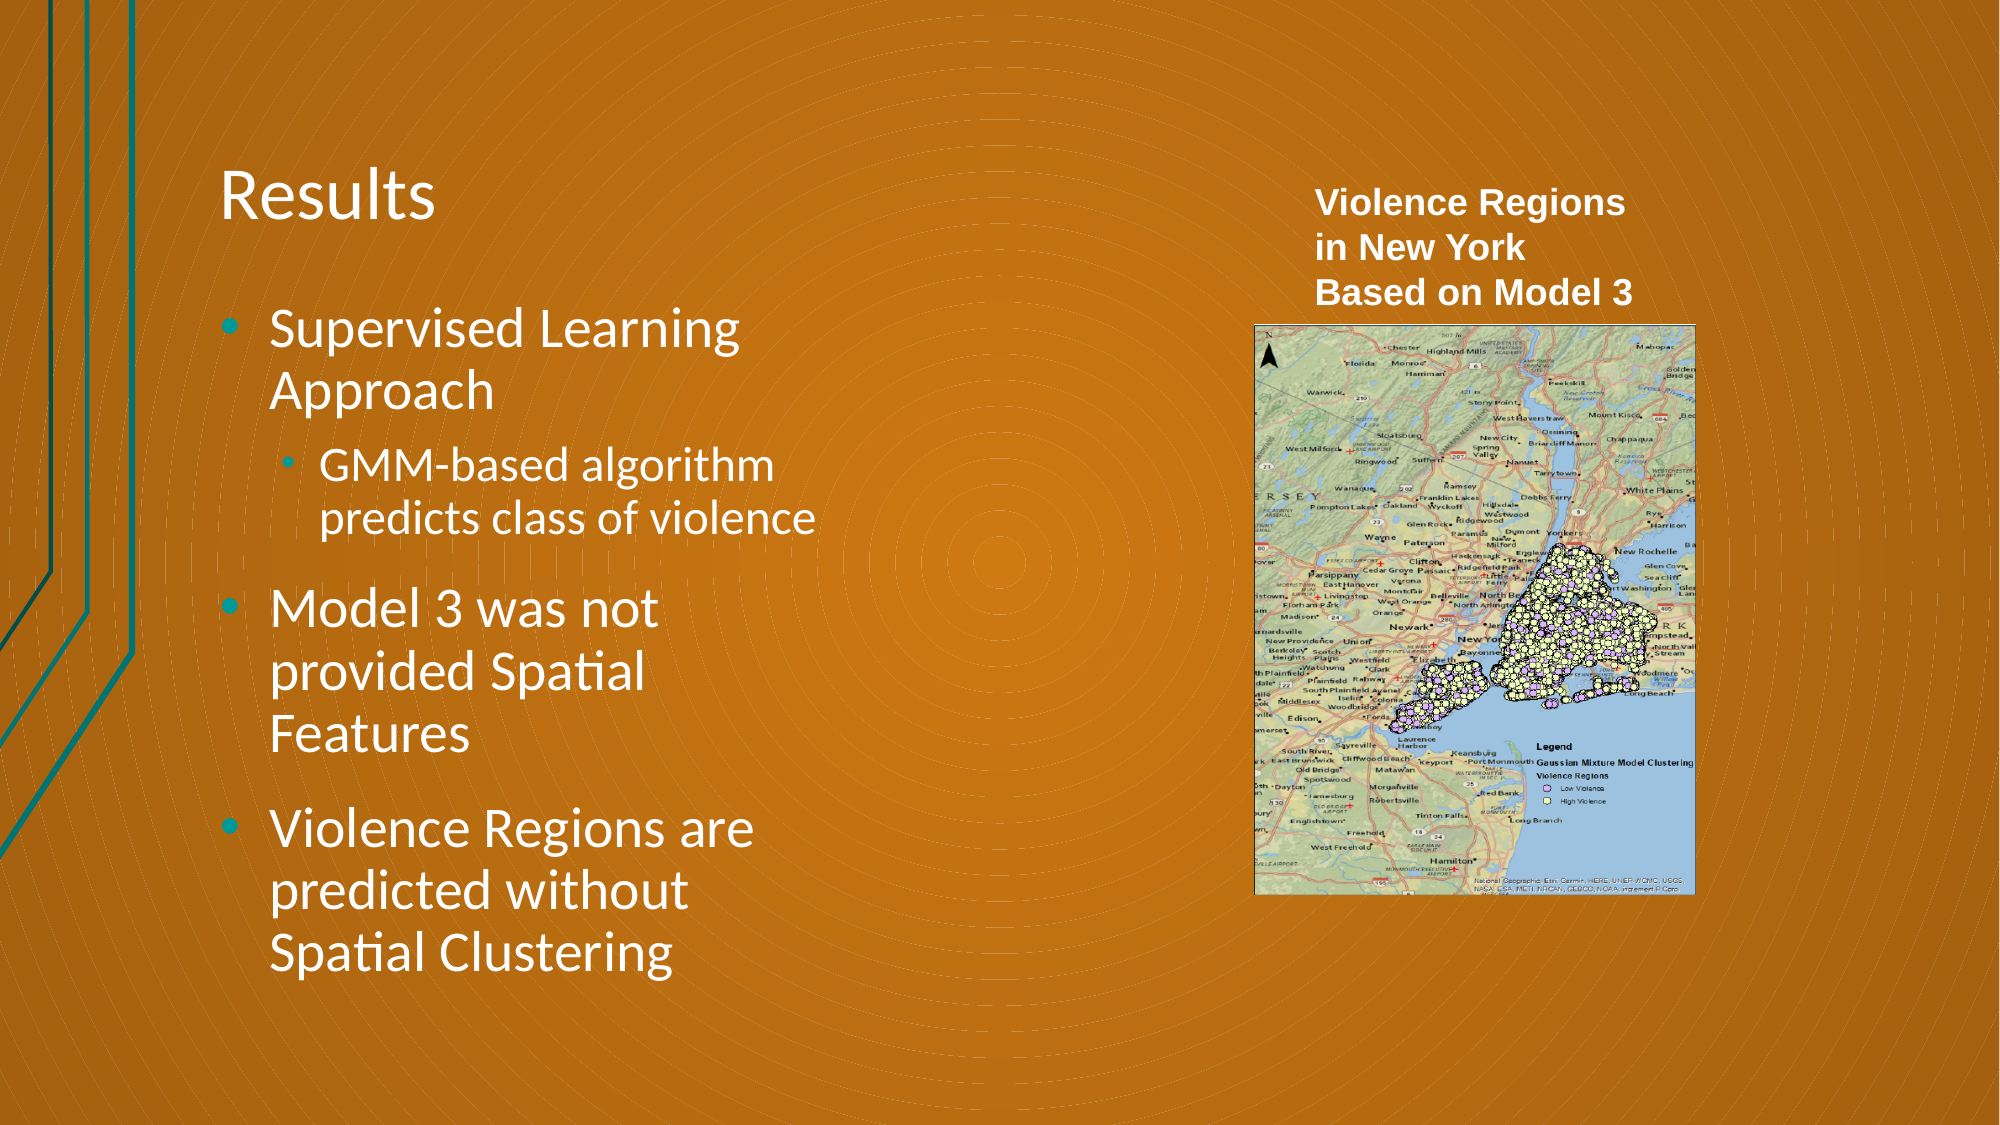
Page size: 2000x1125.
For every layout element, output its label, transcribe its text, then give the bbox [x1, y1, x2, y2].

picture [1254, 324, 1696, 896]
title Results [199, 45, 1900, 246]
list Supervised Learning Approach GMM-based algorithm predicts class of violence Model 3 was not provided Spatial Features Violence Regions are predicted without Spatial Clustering [199, 287, 838, 1020]
text_box Violence Regions in New York Based on Model 3 [1299, 170, 1650, 320]
